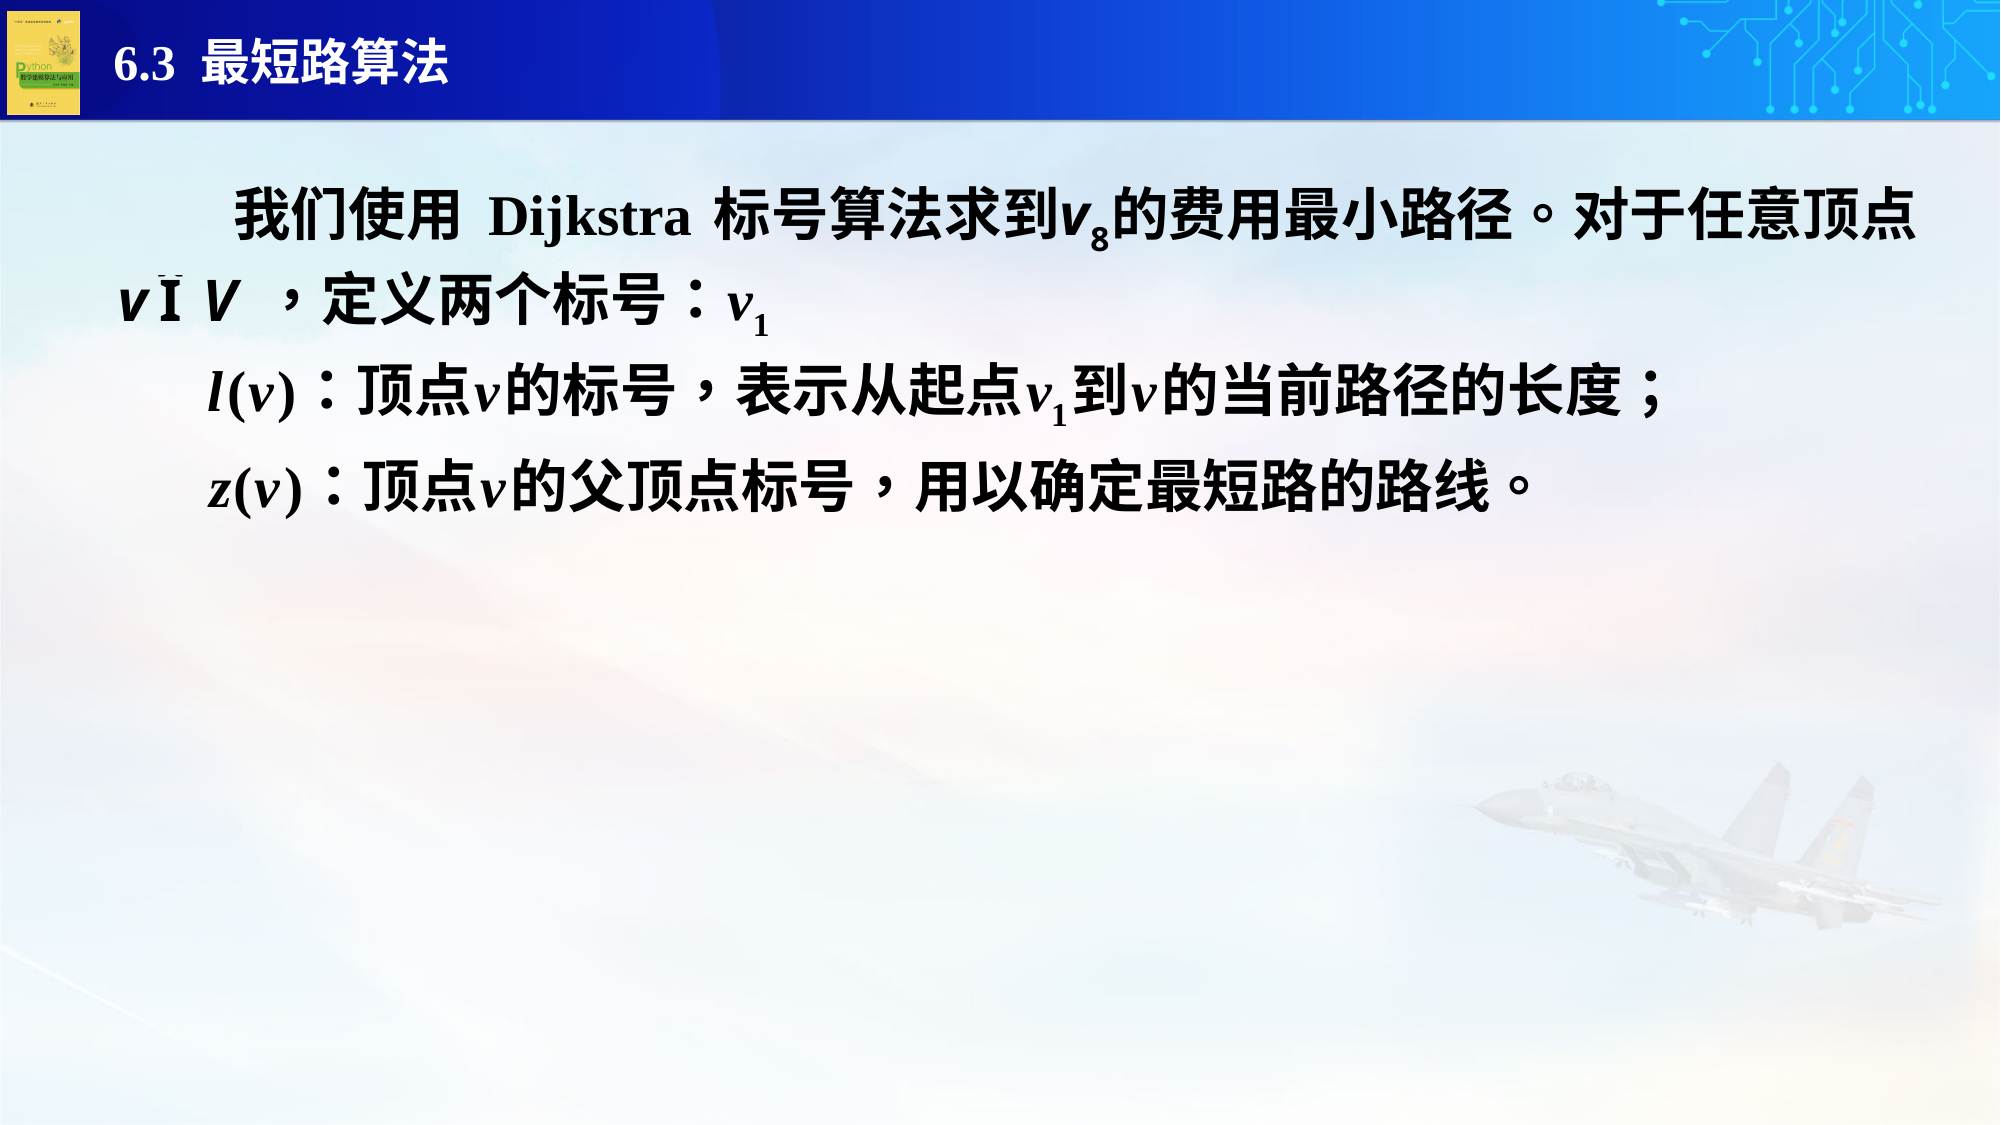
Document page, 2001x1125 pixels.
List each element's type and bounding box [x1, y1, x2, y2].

picture [0, 0, 2000, 1125]
text_box [117, 173, 1918, 1015]
